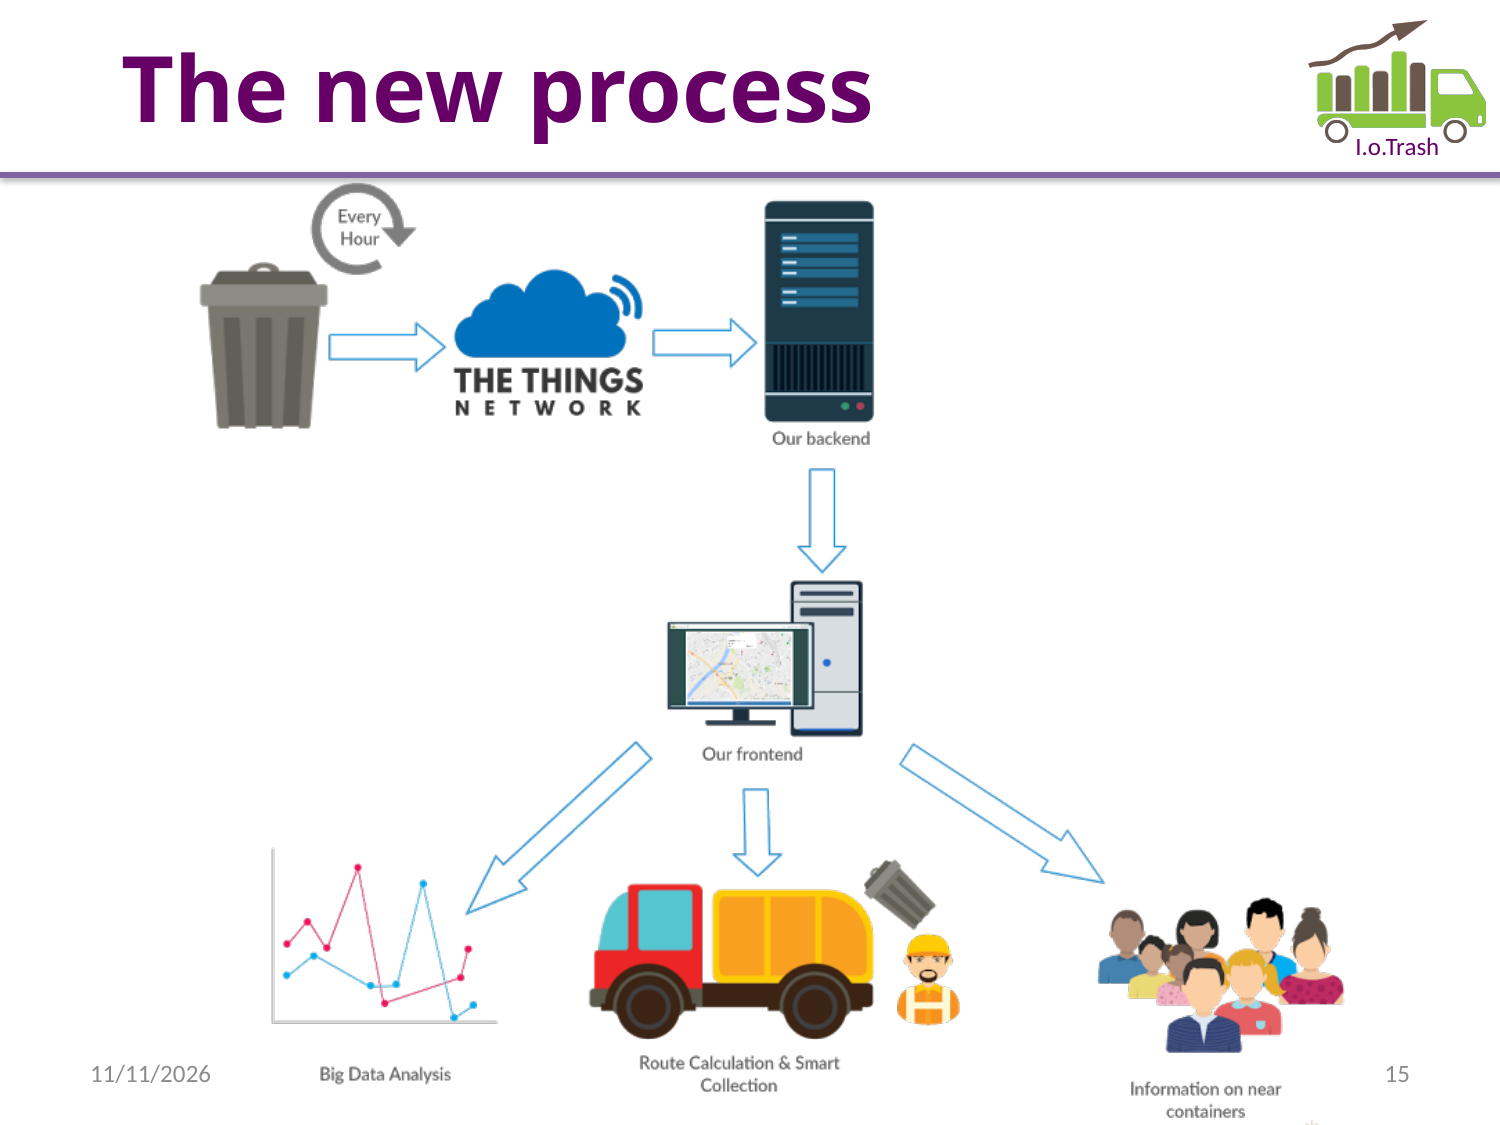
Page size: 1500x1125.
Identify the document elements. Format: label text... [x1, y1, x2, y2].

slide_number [75, 1042, 172, 1103]
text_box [1302, 13, 1500, 166]
text_box The new process [106, 23, 890, 149]
slide_number 15 [1357, 1042, 1425, 1103]
picture [177, 176, 1354, 1125]
